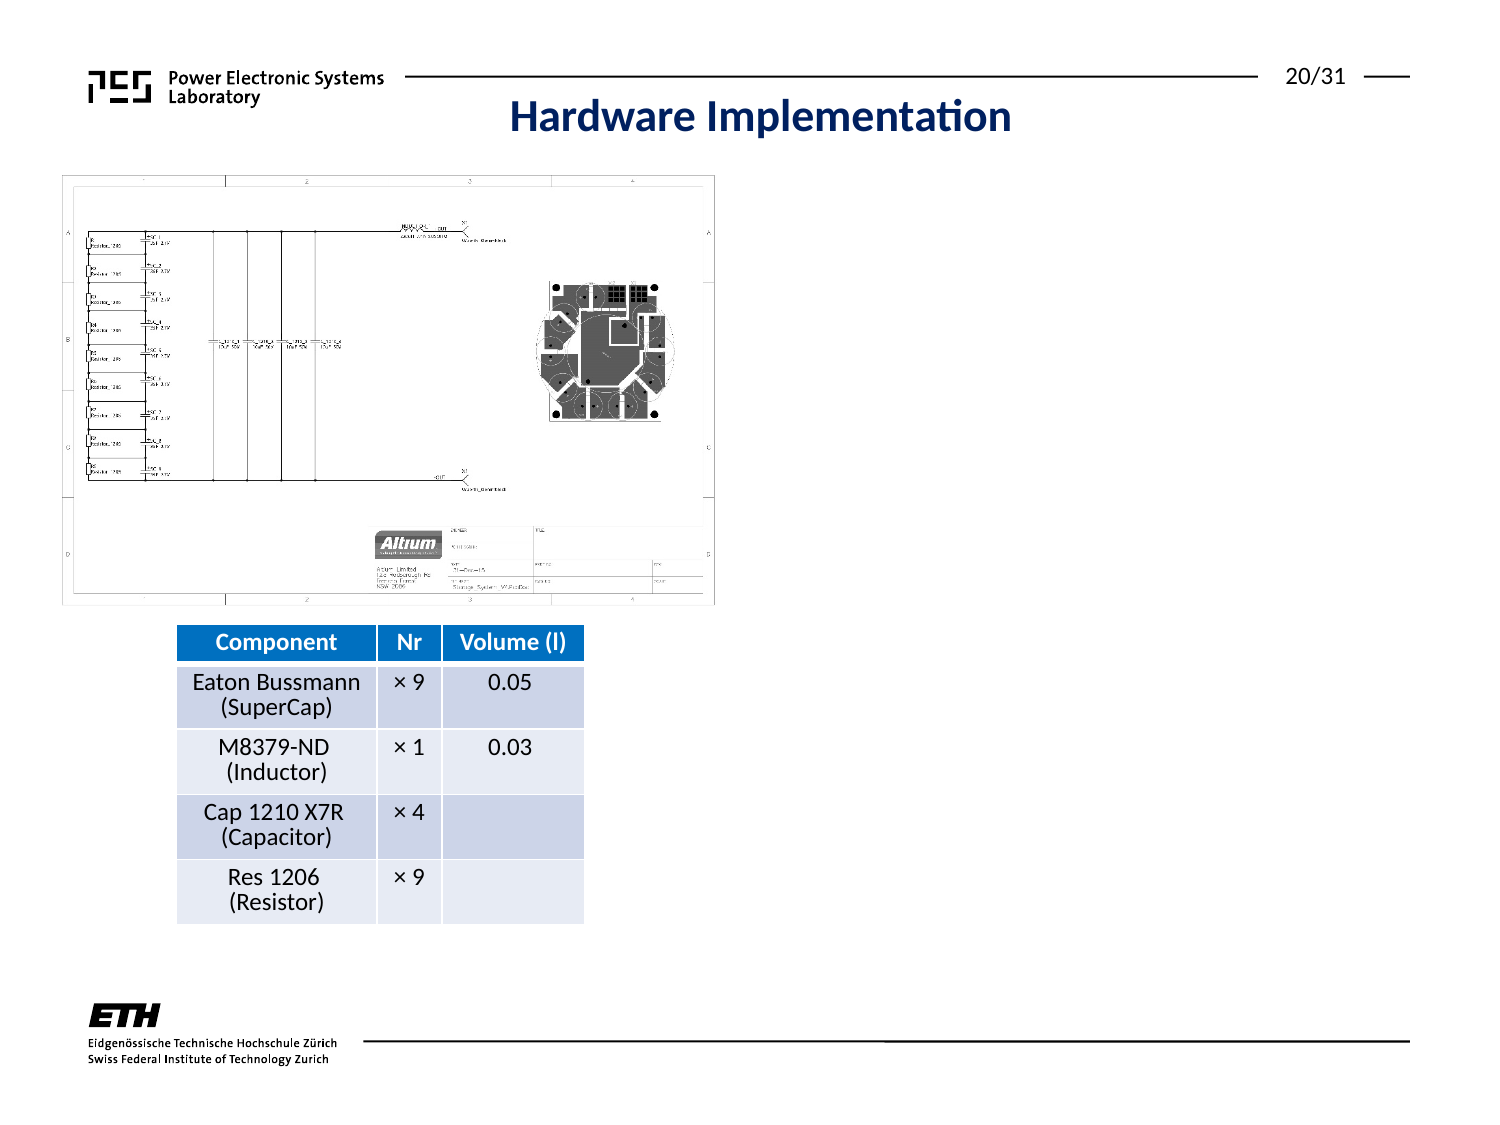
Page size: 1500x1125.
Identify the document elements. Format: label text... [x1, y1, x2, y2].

text_box Hardware Implementation [138, 78, 1385, 130]
picture [62, 174, 717, 607]
